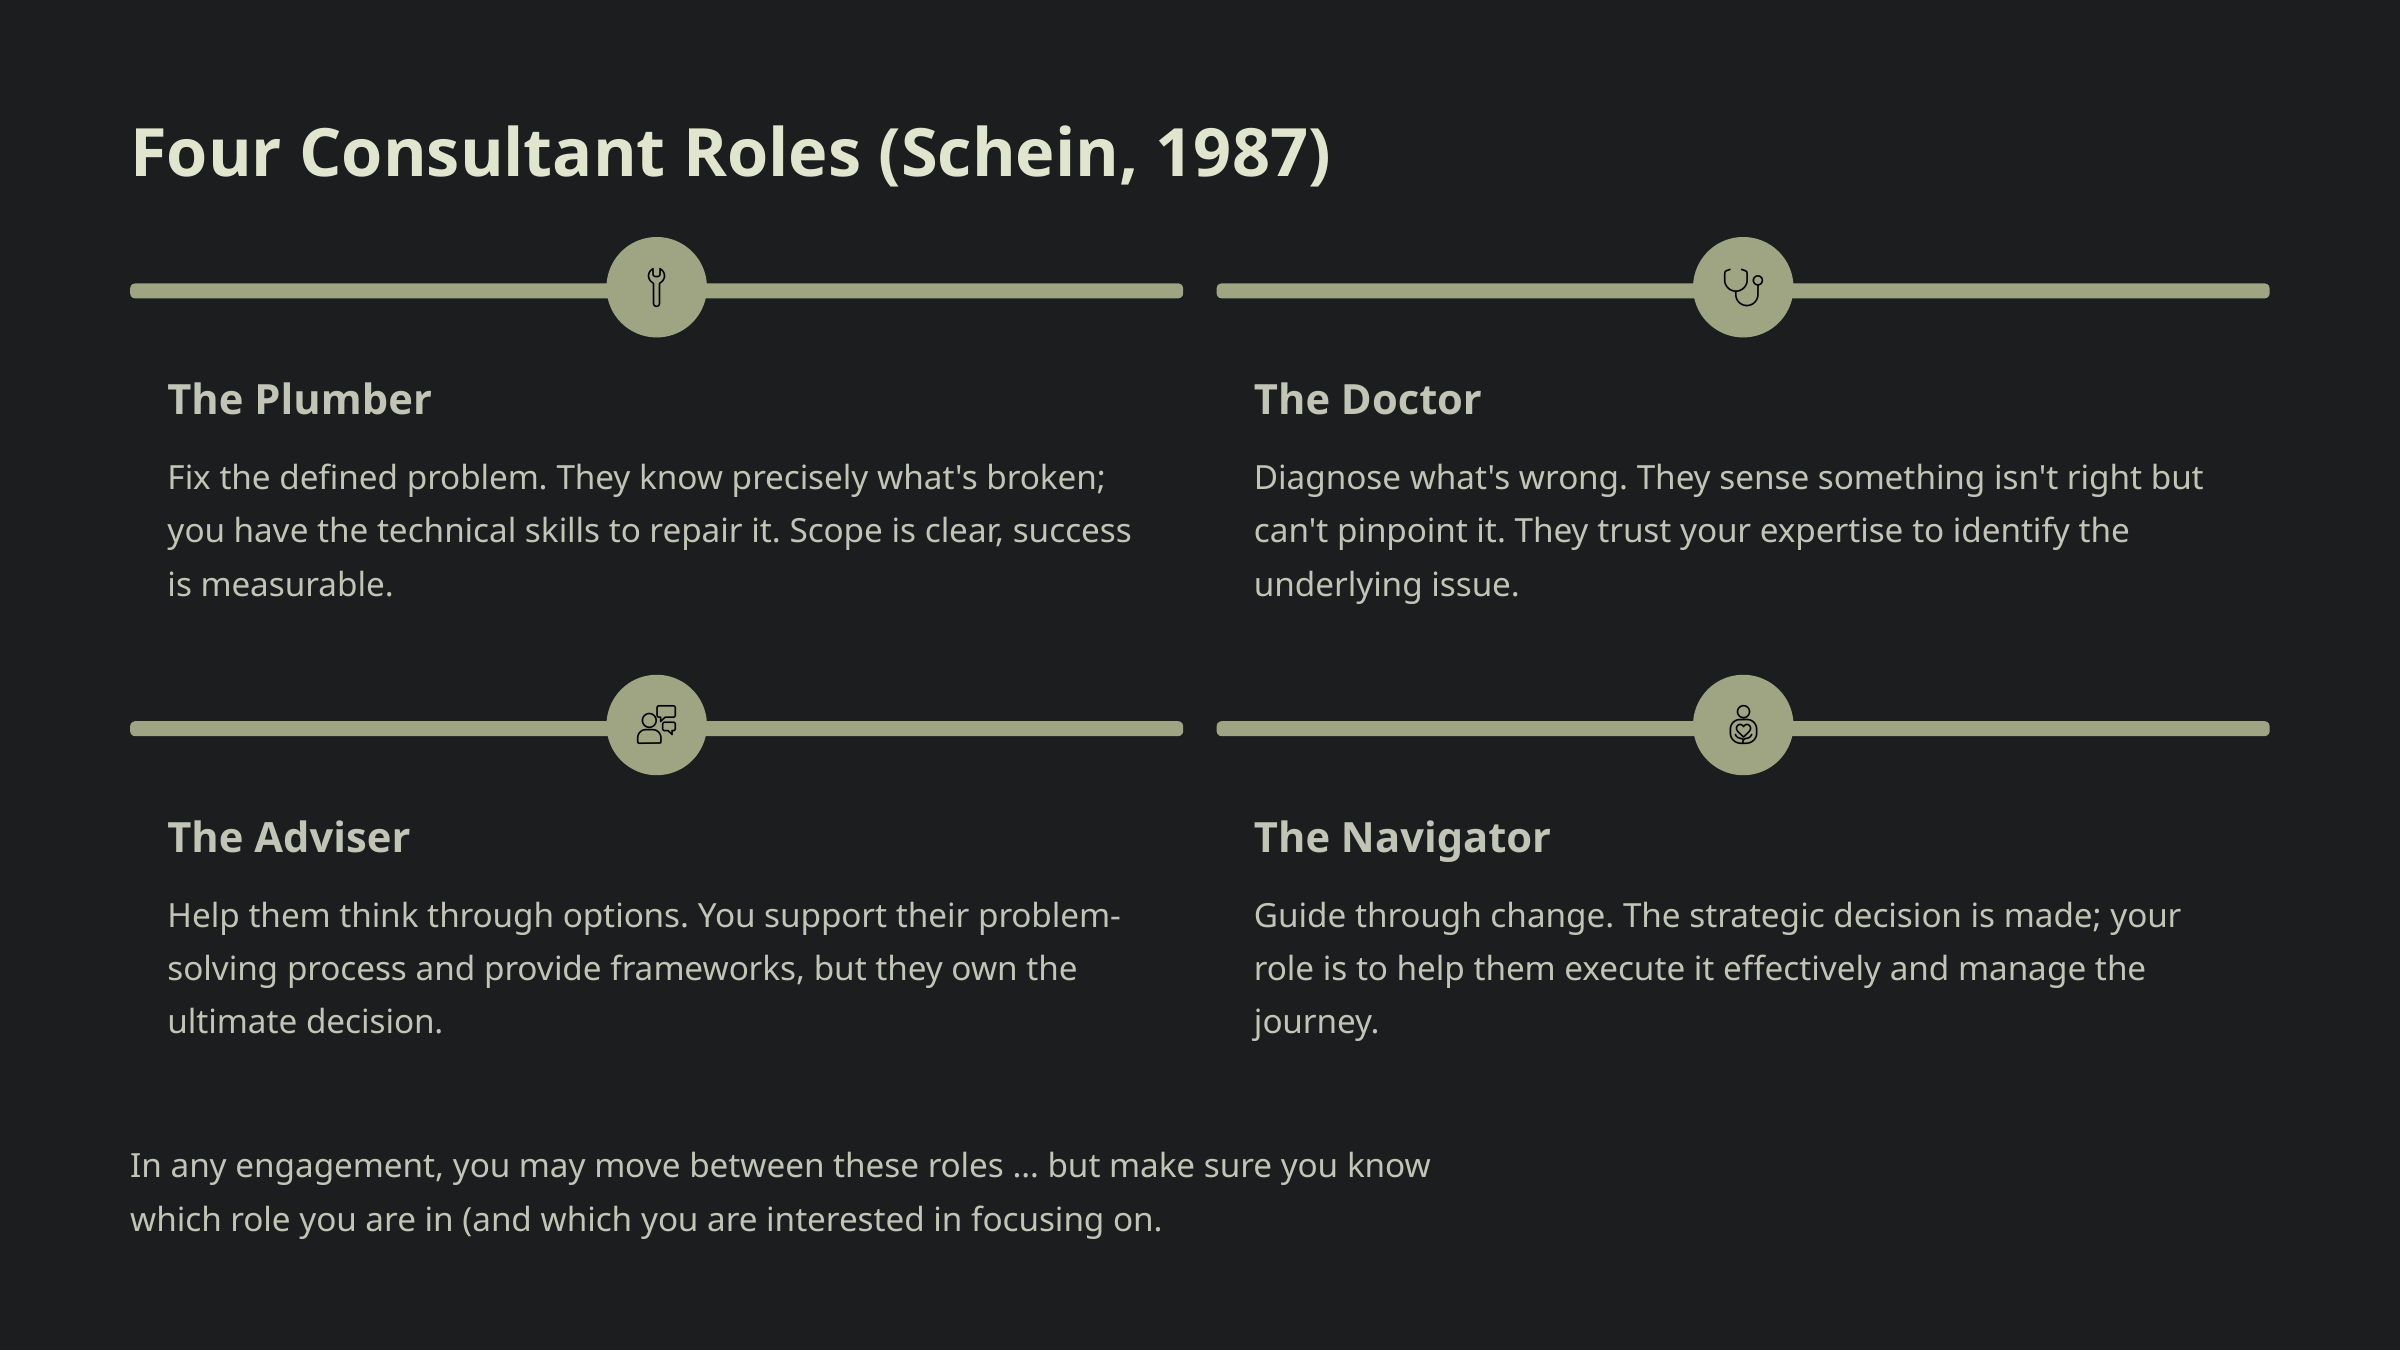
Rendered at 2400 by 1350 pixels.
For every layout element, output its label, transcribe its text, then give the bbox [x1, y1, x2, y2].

text_box The Plumber [167, 370, 586, 424]
text_box [1216, 721, 1694, 737]
text_box [1693, 236, 1794, 338]
text_box [606, 236, 707, 338]
text_box Help them think through options. You support their problem-solving process and provide frameworks, but they own the ultimate decision. [167, 881, 1146, 1042]
picture [1723, 704, 1764, 746]
text_box [1693, 674, 1794, 776]
text_box Guide through change. The strategic decision is made; your role is to help them execute it effectively and manage the journey. [1253, 881, 2233, 1042]
text_box [1793, 283, 2270, 299]
text_box In any engagement, you may move between these roles … but make sure you know which role you are in (and which you are interested in focusing on. [130, 1131, 2270, 1239]
picture [636, 704, 677, 746]
text_box [130, 283, 607, 299]
picture [1723, 267, 1764, 308]
text_box [130, 298, 1184, 642]
text_box [130, 735, 1184, 1080]
text_box [1793, 721, 2270, 737]
text_box [1216, 297, 2270, 642]
text_box Diagnose what's wrong. They sense something isn't right but can't pinpoint it. They trust your expertise to identify the underlying issue. [1253, 443, 2233, 605]
text_box [1216, 735, 2270, 1080]
picture [636, 267, 677, 308]
text_box [606, 674, 707, 776]
text_box [1216, 283, 1694, 299]
text_box The Navigator [1253, 808, 1673, 861]
text_box Four Consultant Roles (Schein, 1987) [130, 106, 800, 190]
text_box The Doctor [1253, 370, 1673, 424]
text_box Fix the defined problem. They know precisely what's broken; you have the technical skills to repair it. Scope is clear, success is measurable. [167, 443, 1146, 605]
text_box [130, 721, 607, 737]
text_box [706, 283, 1184, 299]
text_box The Adviser [167, 808, 586, 861]
text_box [706, 721, 1184, 737]
